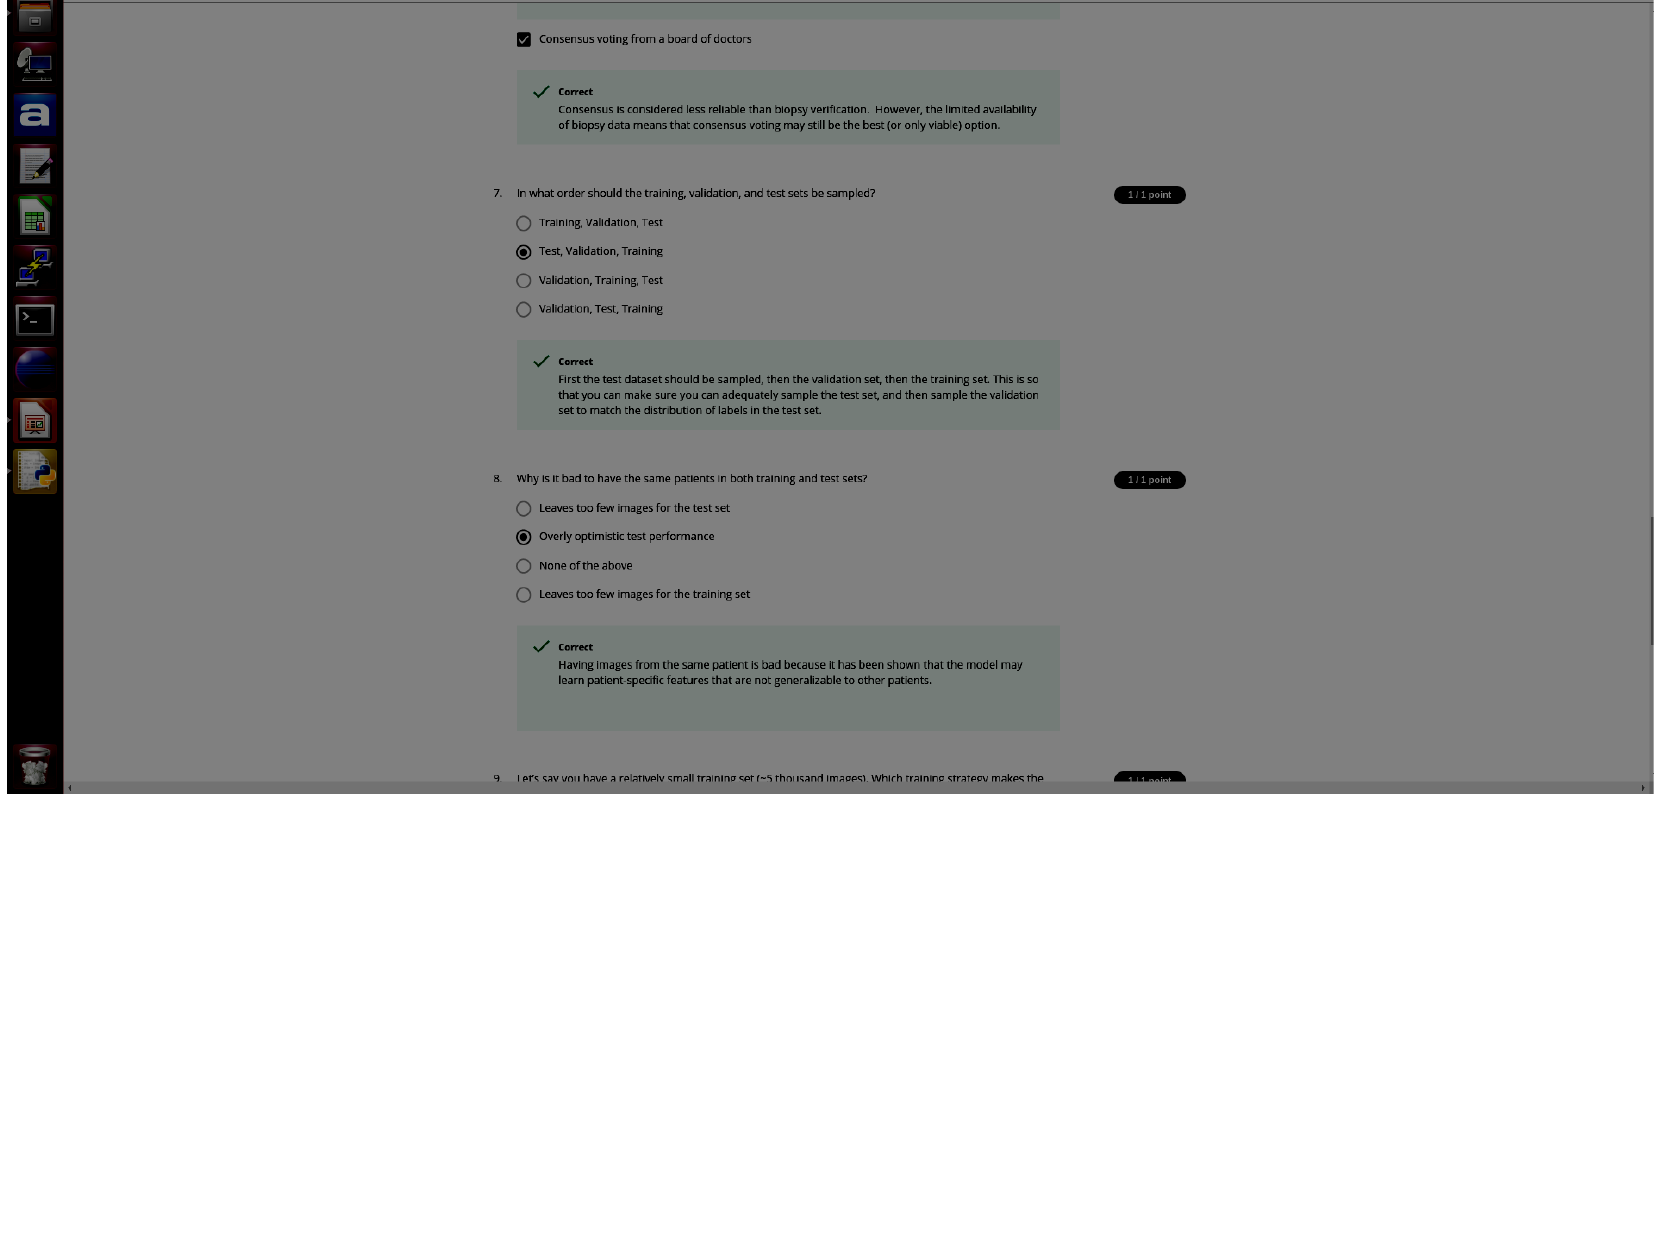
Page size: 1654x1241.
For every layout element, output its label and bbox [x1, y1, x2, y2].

picture [7, 0, 1654, 794]
